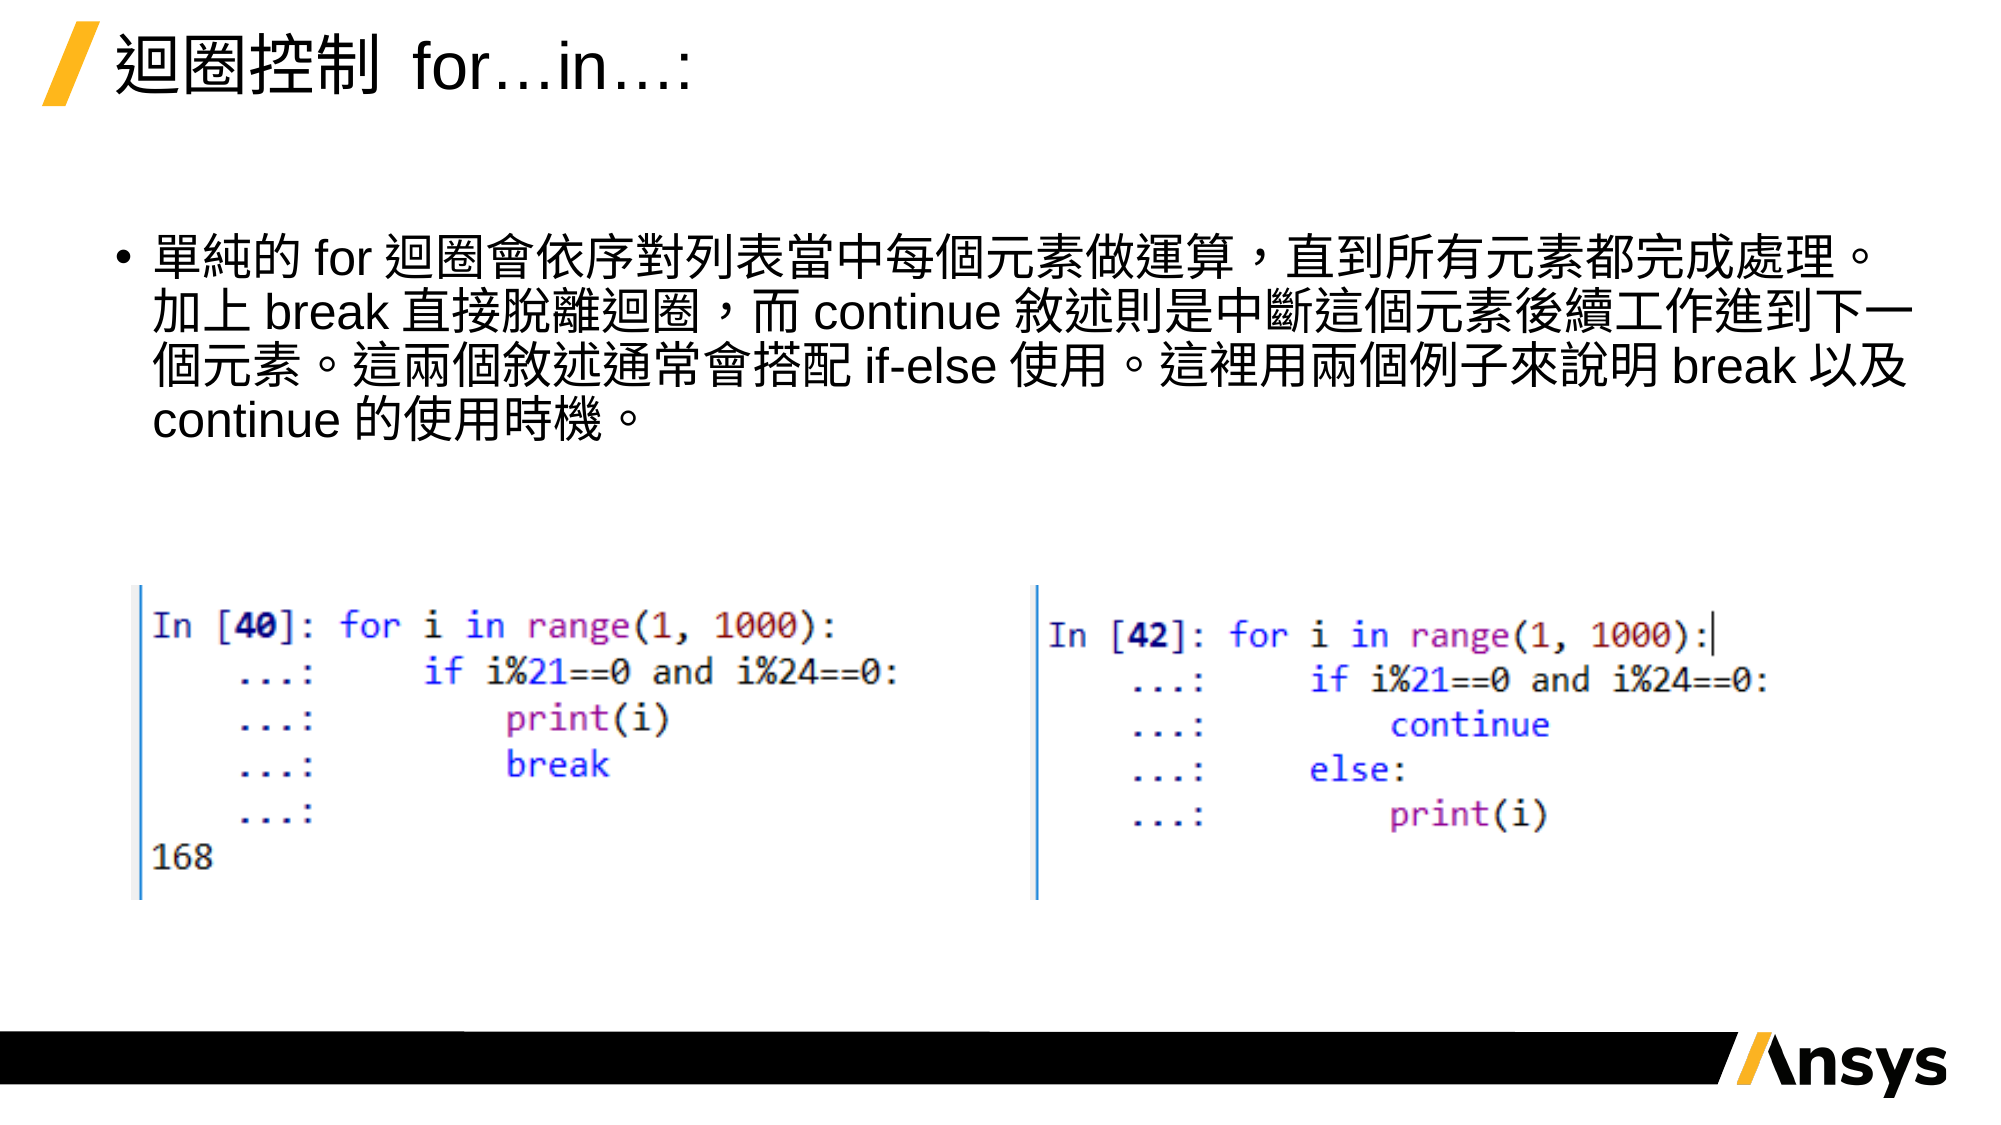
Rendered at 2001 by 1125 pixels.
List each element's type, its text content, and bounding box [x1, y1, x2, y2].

picture [131, 585, 986, 900]
list 單純的for迴圈會依序對列表當中每個元素做運算，直到所有元素都完成處理。加上break直接脫離迴圈，而continue敘述則是中斷這個元素後續工作進到下一個元素。這兩個敘述通常會搭配if-else使用。這裡用兩個例子來說明break以及continue的使用時機。 [99, 224, 1950, 1007]
picture [1030, 585, 1851, 900]
title 迴圈控制 for…in…: [99, 24, 1900, 164]
